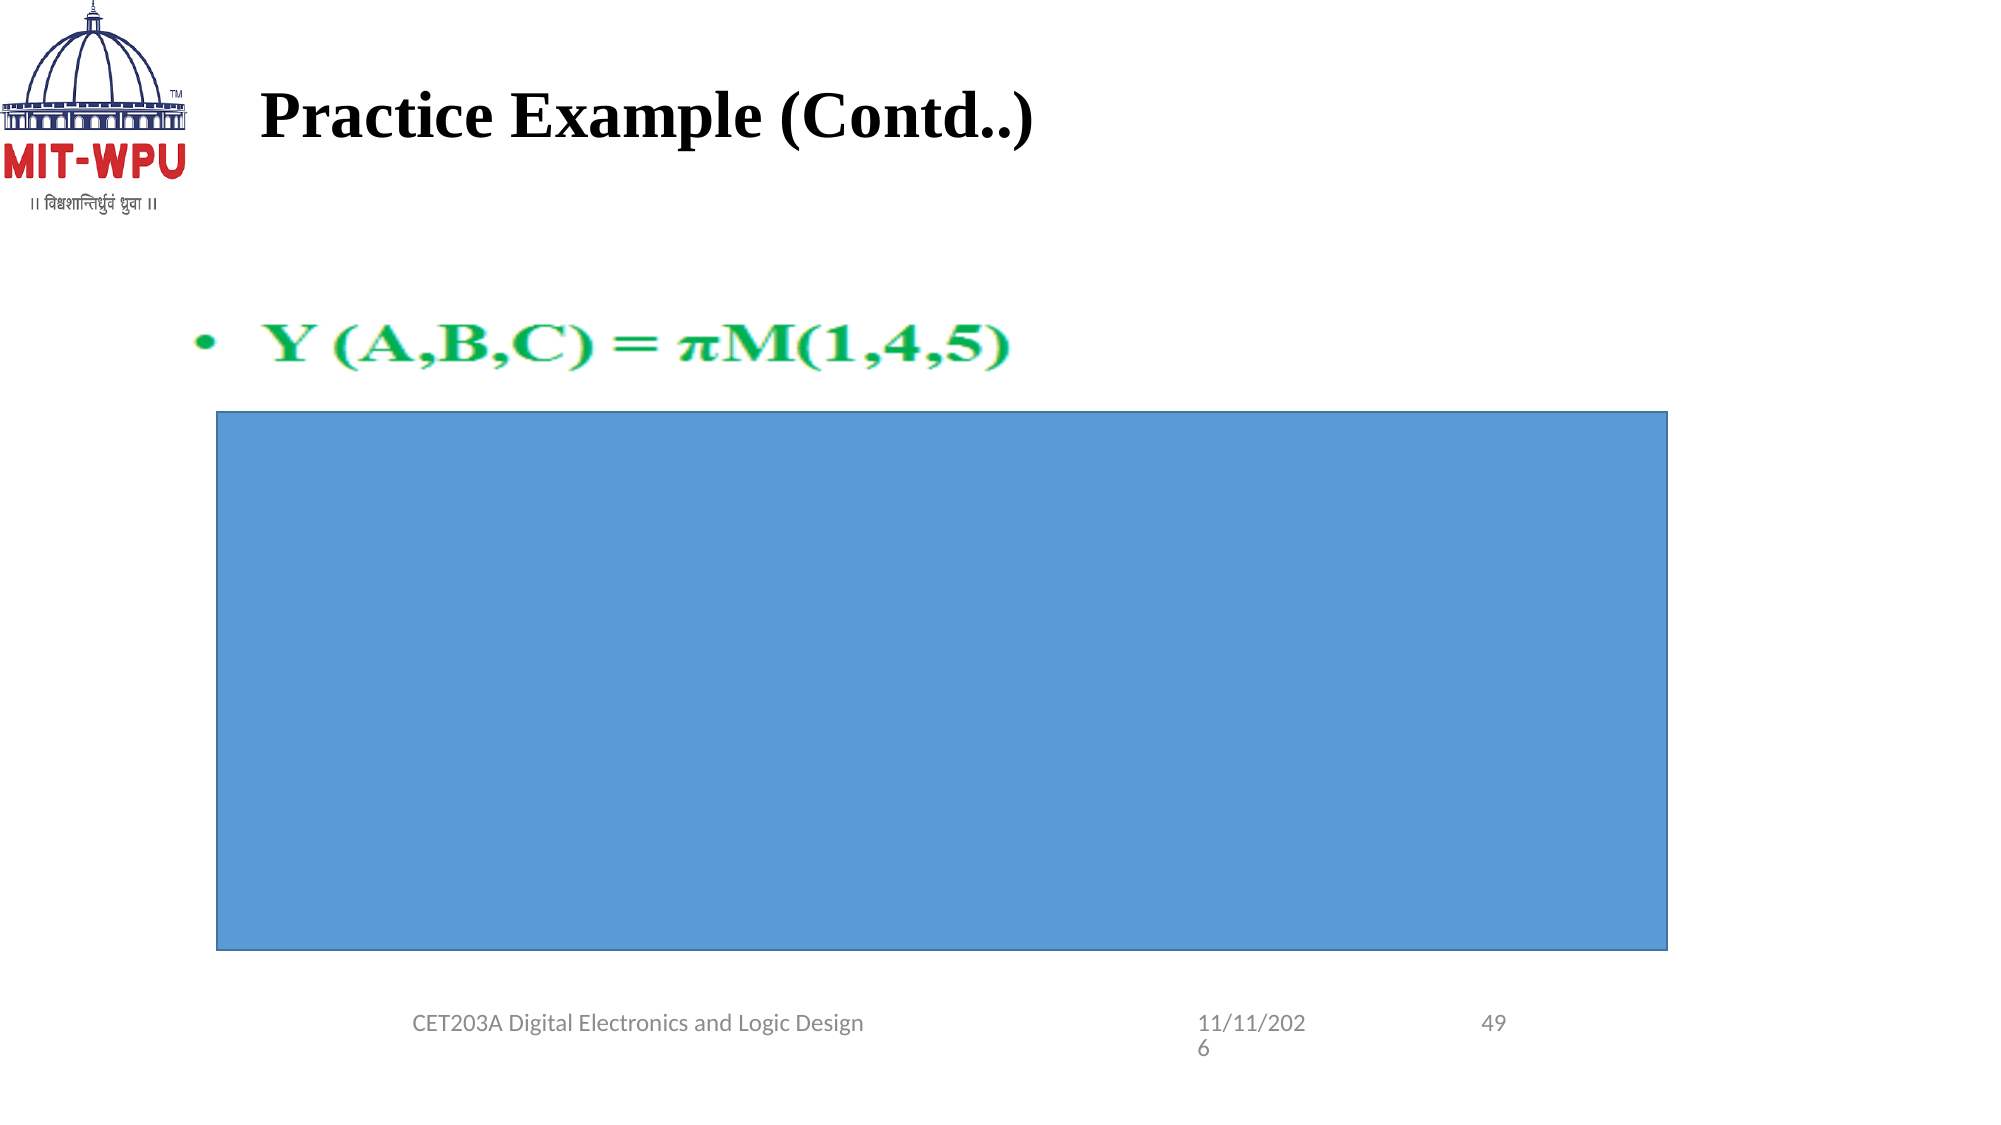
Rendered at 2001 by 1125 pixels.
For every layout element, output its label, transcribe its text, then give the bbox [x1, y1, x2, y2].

title Practice Example (Contd..) [245, 52, 1896, 180]
text_box [1660, 411, 1668, 951]
picture [179, 299, 1660, 989]
picture [0, 0, 209, 216]
footer CET203A Digital Electronics and Logic Design [133, 991, 1145, 1051]
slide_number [1182, 991, 1332, 1051]
slide_number 49 [1409, 991, 1522, 1051]
